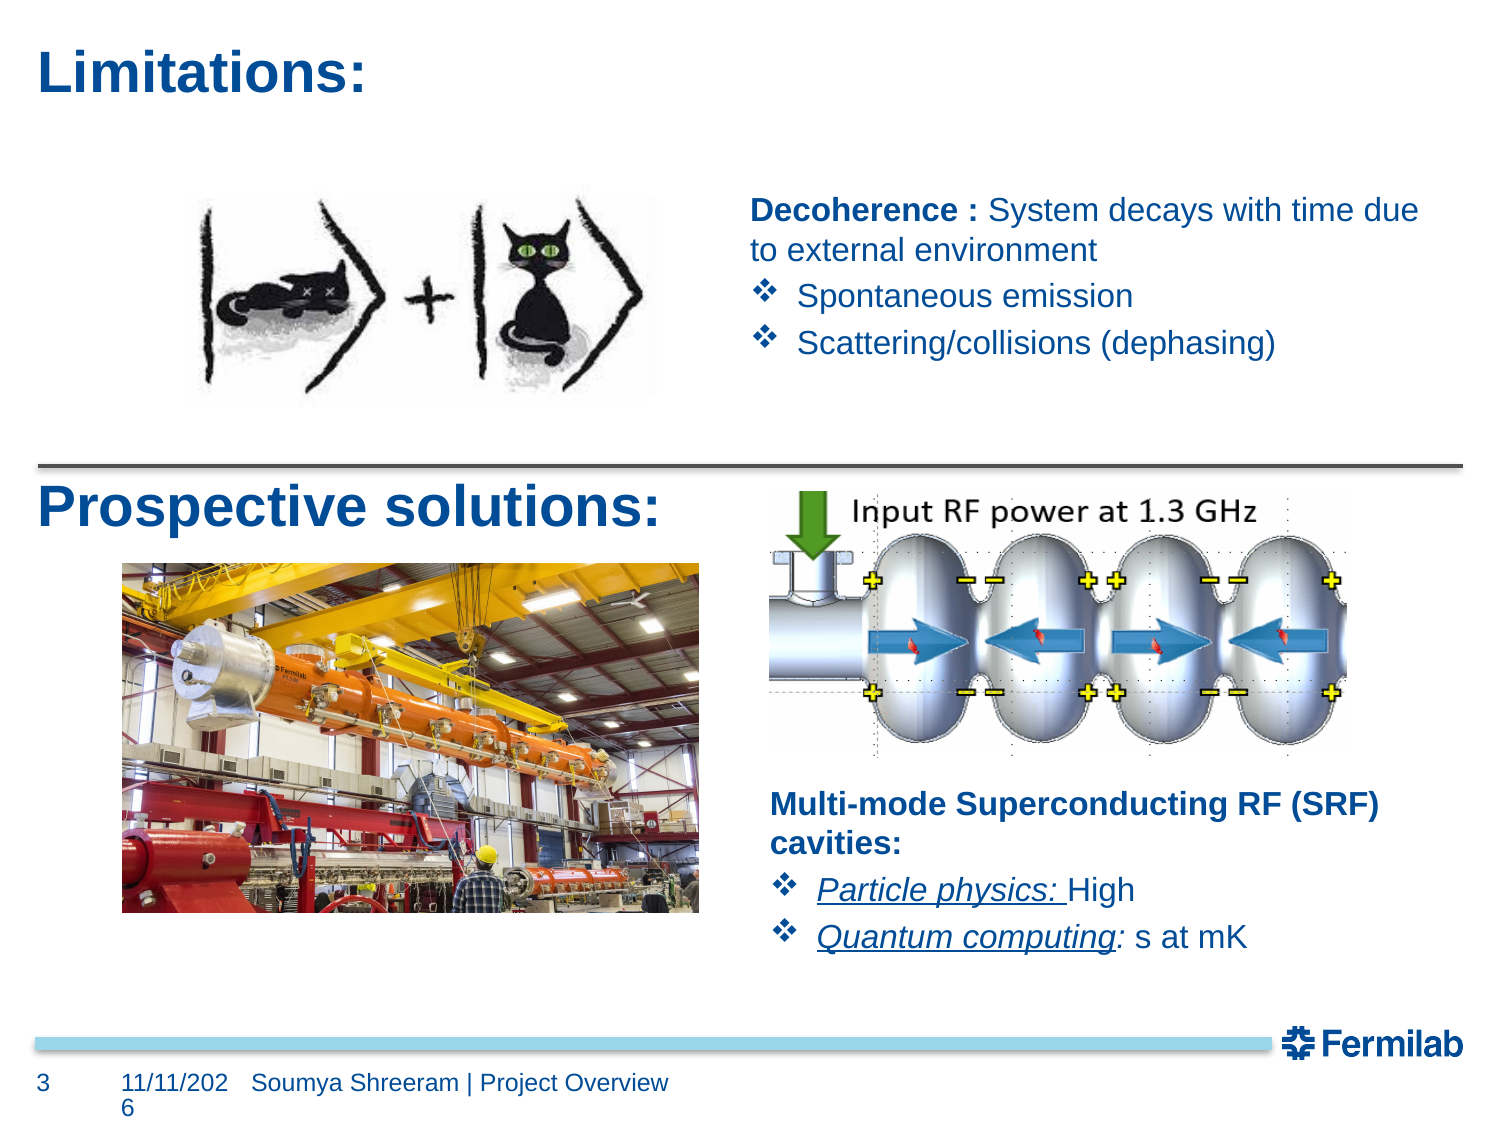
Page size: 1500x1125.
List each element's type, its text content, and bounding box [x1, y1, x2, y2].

picture [1282, 1026, 1463, 1060]
picture [121, 563, 700, 913]
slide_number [120, 1066, 232, 1107]
picture [769, 490, 1348, 759]
footer Soumya Shreeram | Project Overview [251, 1066, 1279, 1107]
slide_number 3 [36, 1066, 105, 1106]
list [141, 156, 700, 443]
text_box Prospective solutions: [37, 475, 1463, 538]
title Limitations: [37, 33, 1463, 104]
